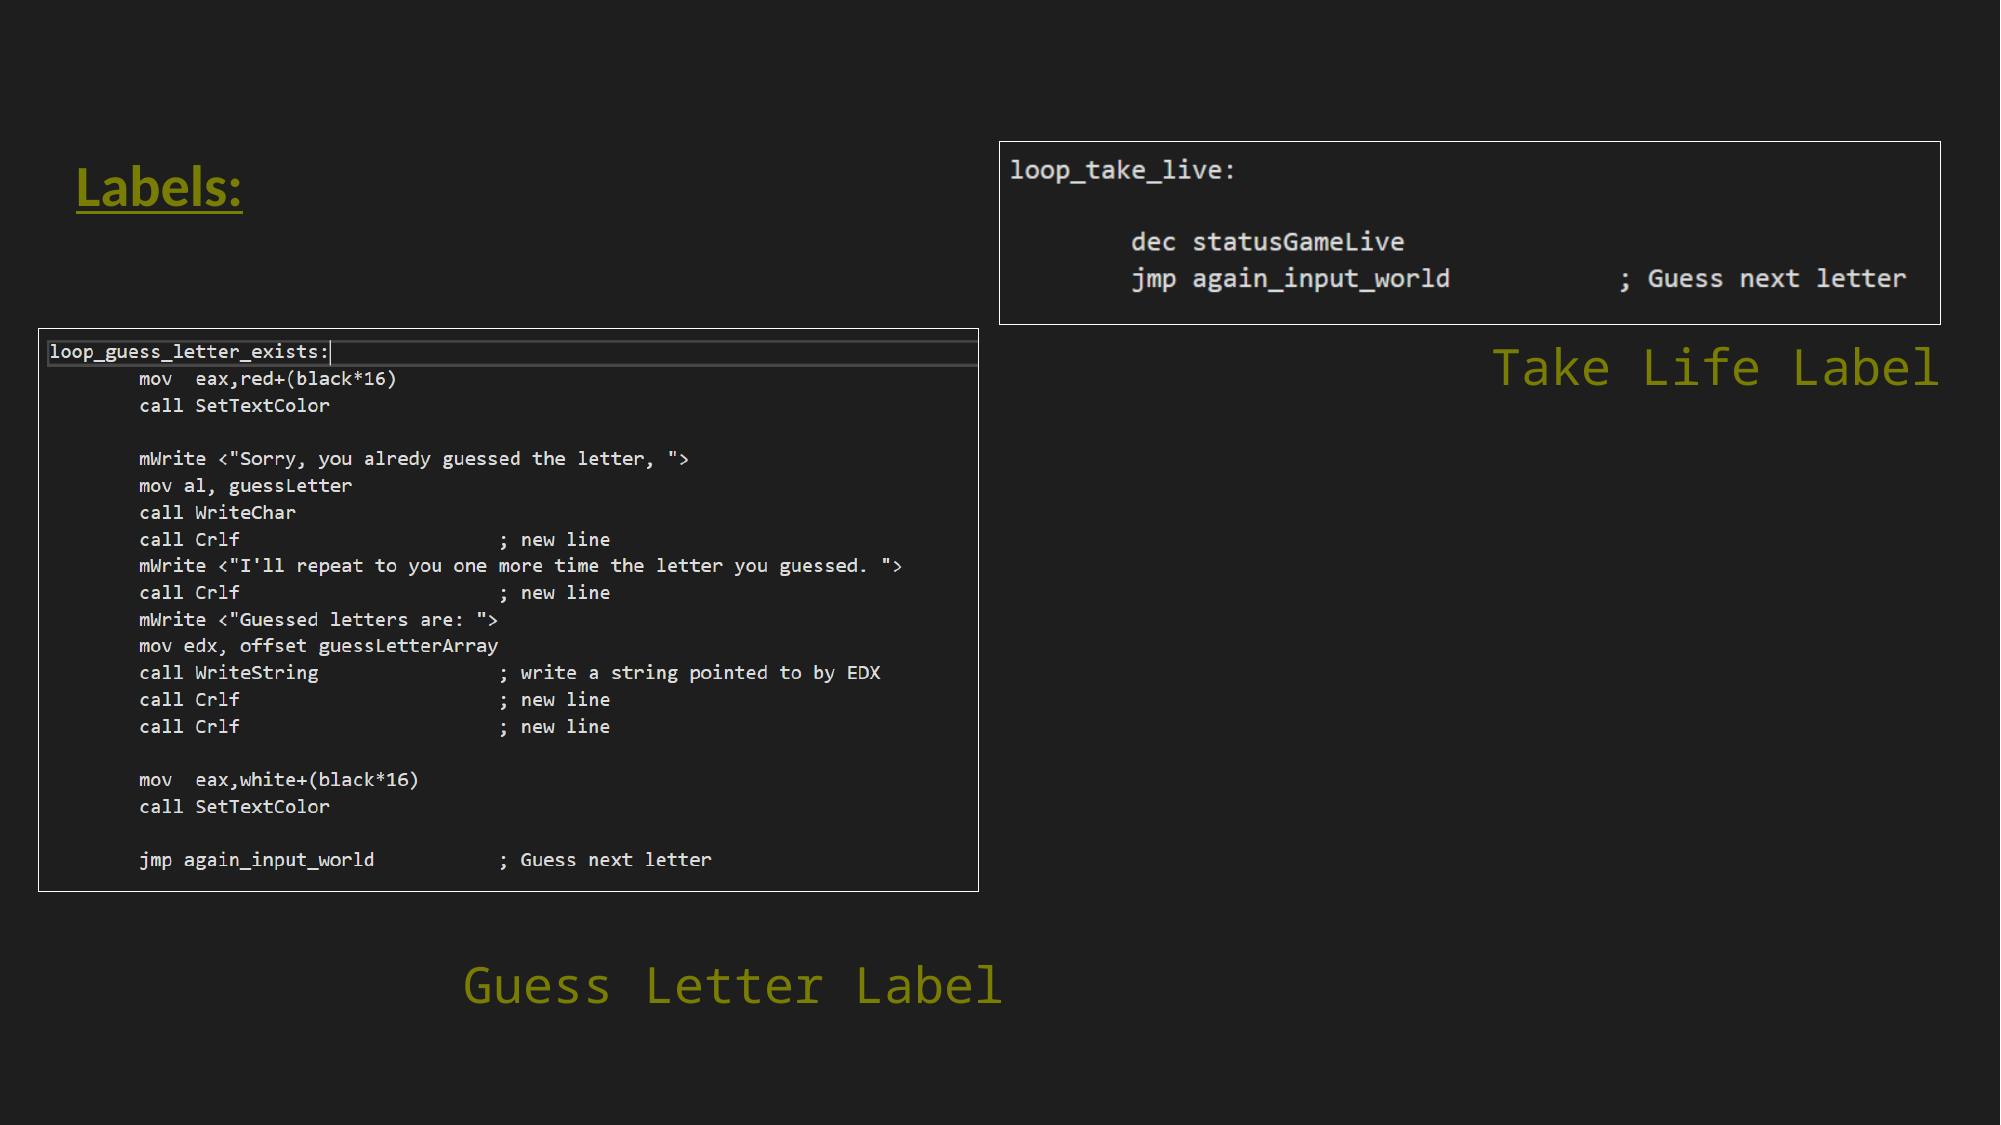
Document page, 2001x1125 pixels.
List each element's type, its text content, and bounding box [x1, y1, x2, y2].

text_box Guess Letter Label [449, 946, 1019, 1021]
text_box Take Life Label [1476, 328, 1956, 403]
picture [38, 328, 979, 892]
text_box Labels: [61, 141, 259, 226]
picture [999, 140, 1941, 325]
